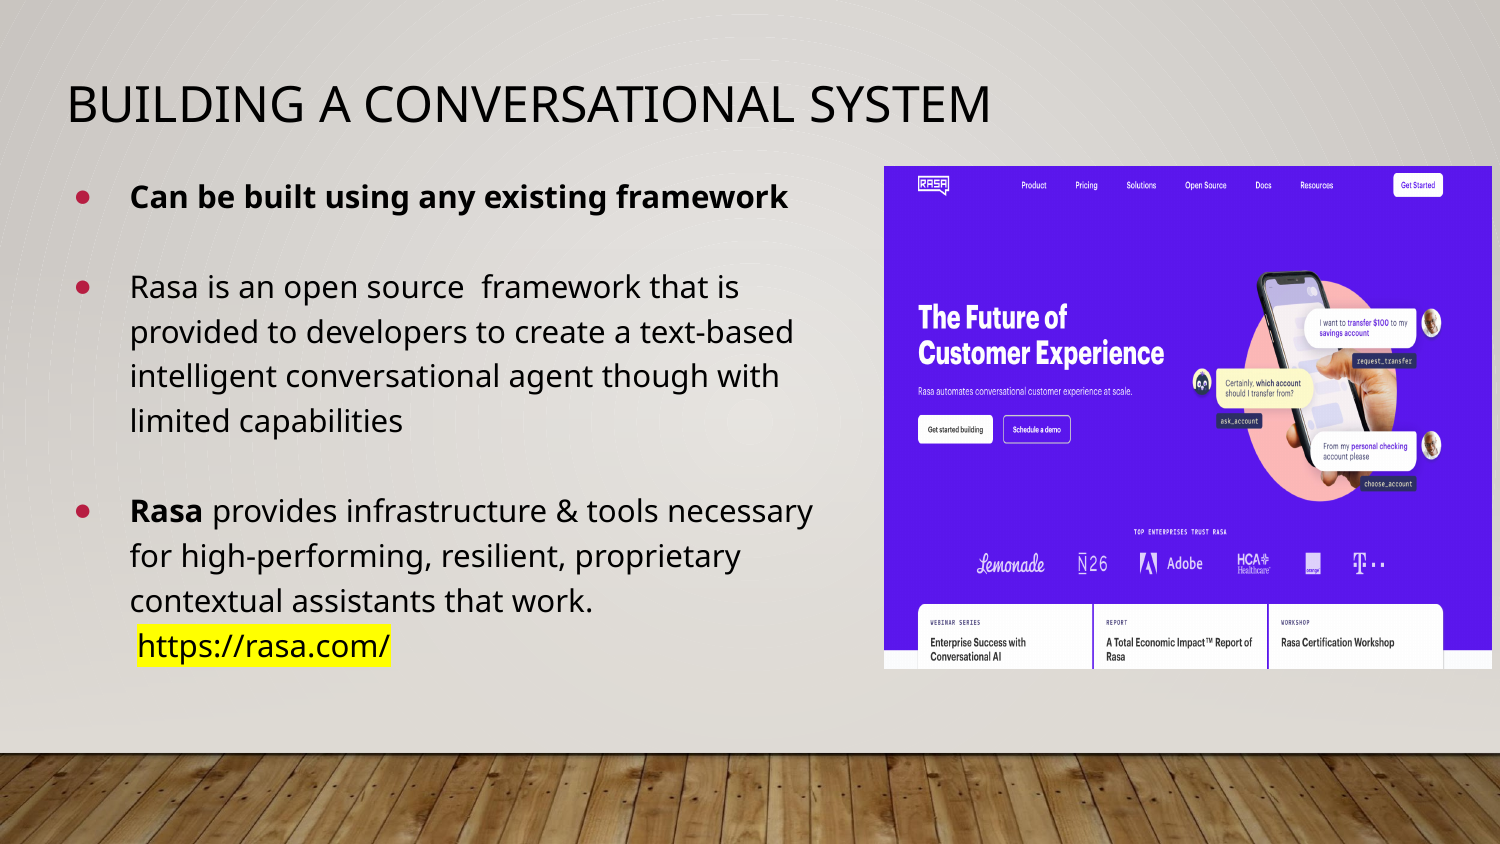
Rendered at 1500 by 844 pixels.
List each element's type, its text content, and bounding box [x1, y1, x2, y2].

list Can be built using any existing framework Rasa is an open source framework that is provided to developers to create a text-based intelligent conversational agent though with limited capabilities Rasa provides infrastructure & tools necessary for high-performing, resilient, proprietary contextual assistants that work. https://rasa.com/ [39, 154, 848, 716]
picture [883, 166, 1492, 669]
title BUILDING A CONVERSATIONAL SYSTEM [51, 64, 1449, 167]
picture [0, 753, 1500, 844]
